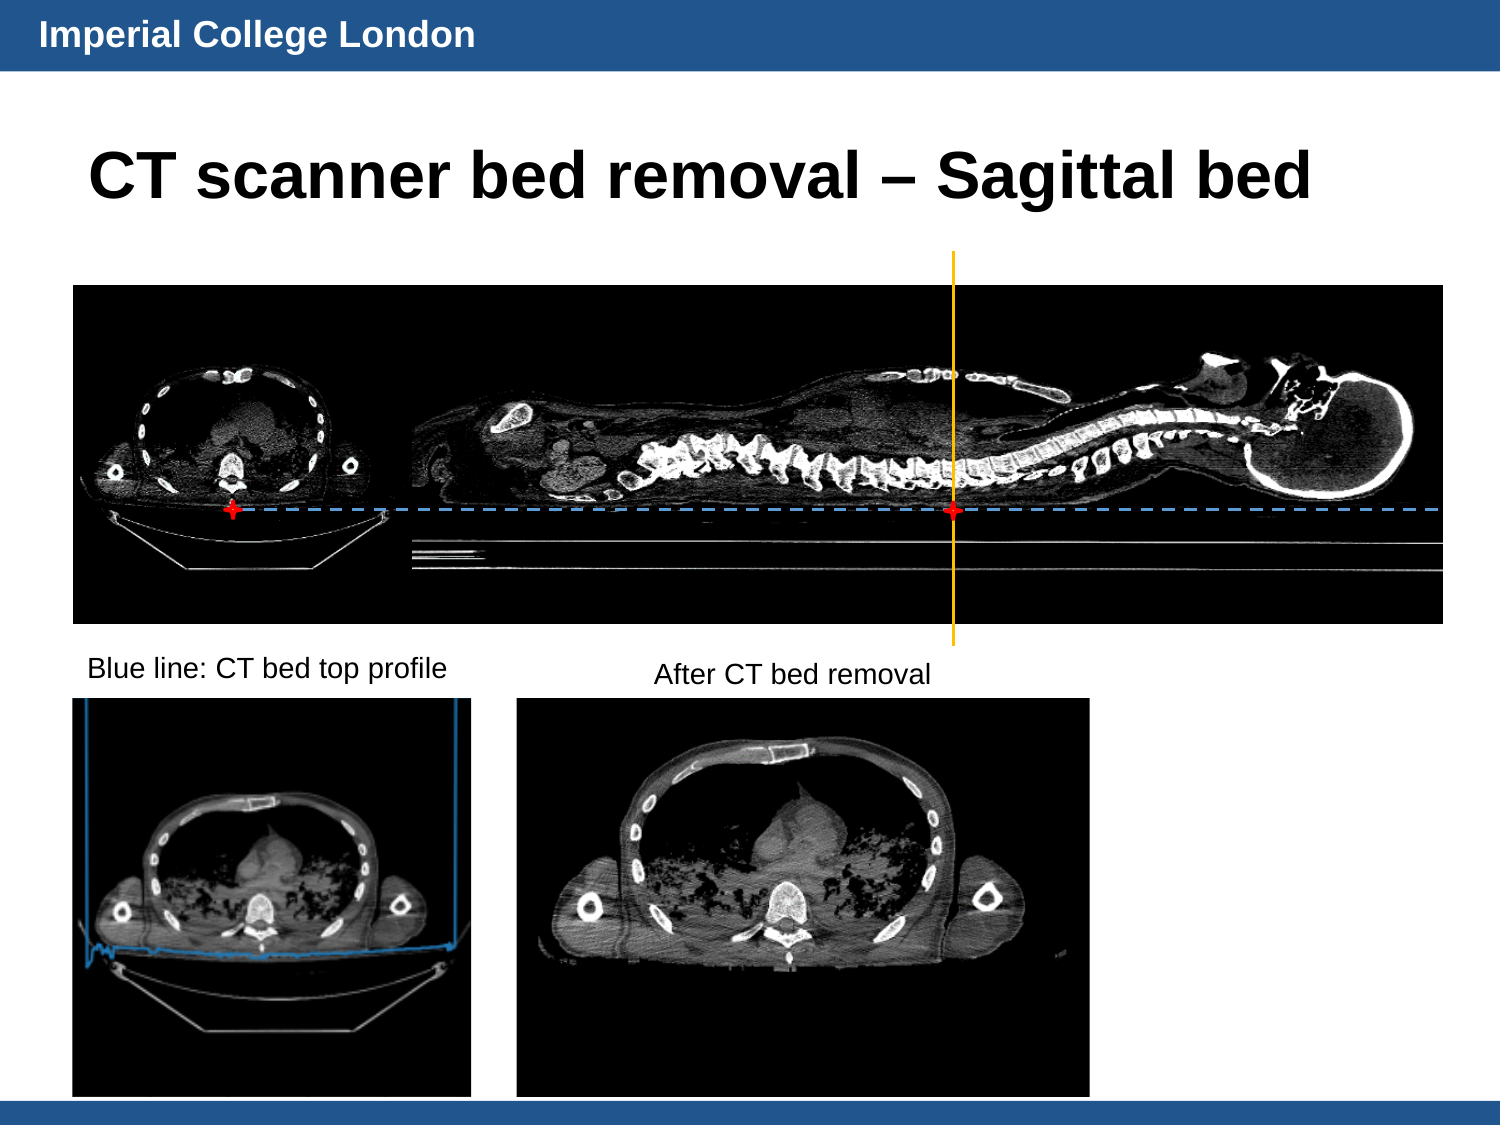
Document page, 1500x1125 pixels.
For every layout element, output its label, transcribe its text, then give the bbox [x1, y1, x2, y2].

picture [954, 285, 1443, 509]
text_box [350, 0, 862, 285]
picture [73, 285, 953, 624]
picture [516, 698, 1090, 1097]
text_box CT scanner bed removal – Sagittal bed [73, 133, 350, 211]
picture [72, 698, 472, 1097]
picture [954, 510, 1443, 624]
text_box After CT bed removal [639, 647, 1001, 698]
text_box CT scanner bed removal – Sagittal bed [862, 133, 1387, 211]
text_box Blue line: CT bed top profile [72, 641, 594, 692]
